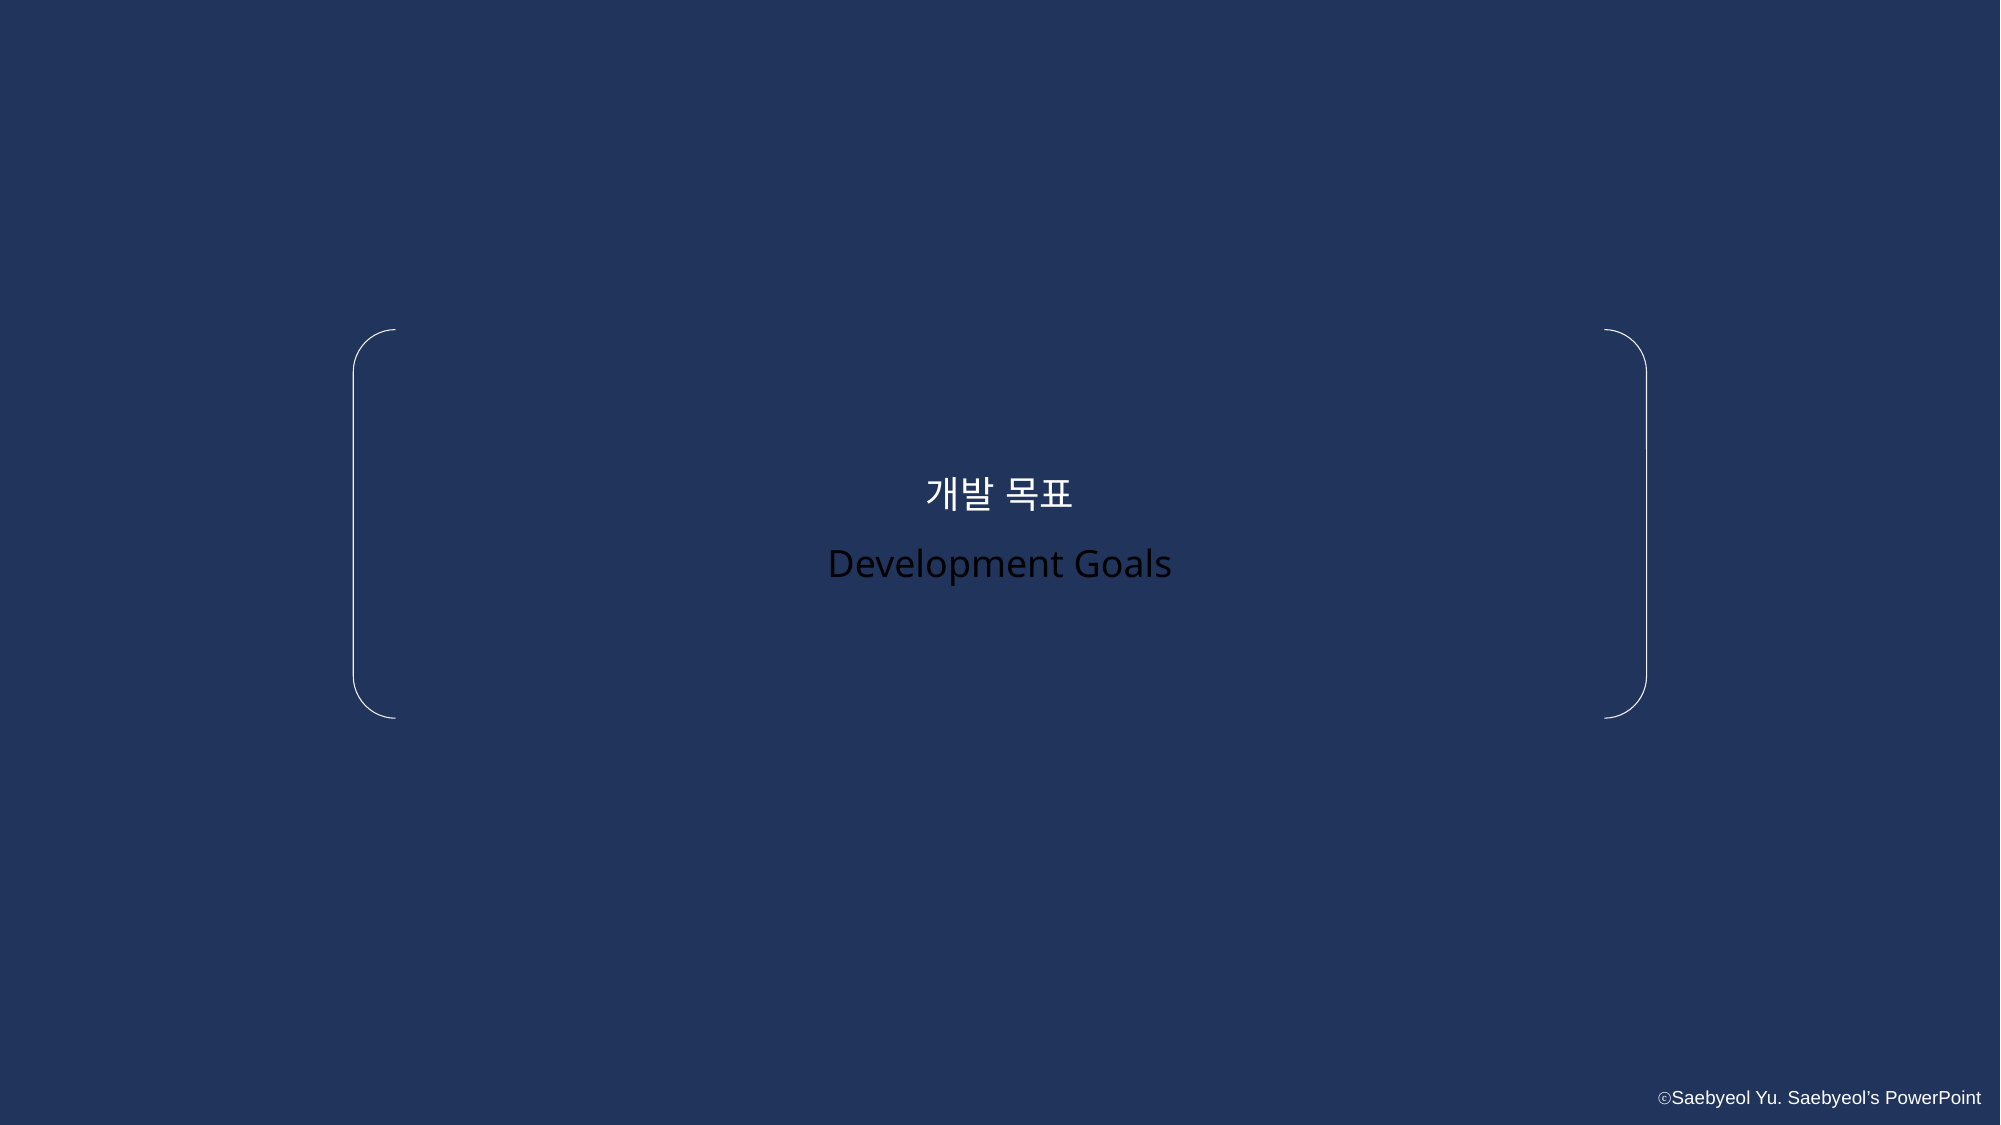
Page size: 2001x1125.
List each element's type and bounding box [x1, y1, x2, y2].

text_box [352, 329, 1648, 719]
